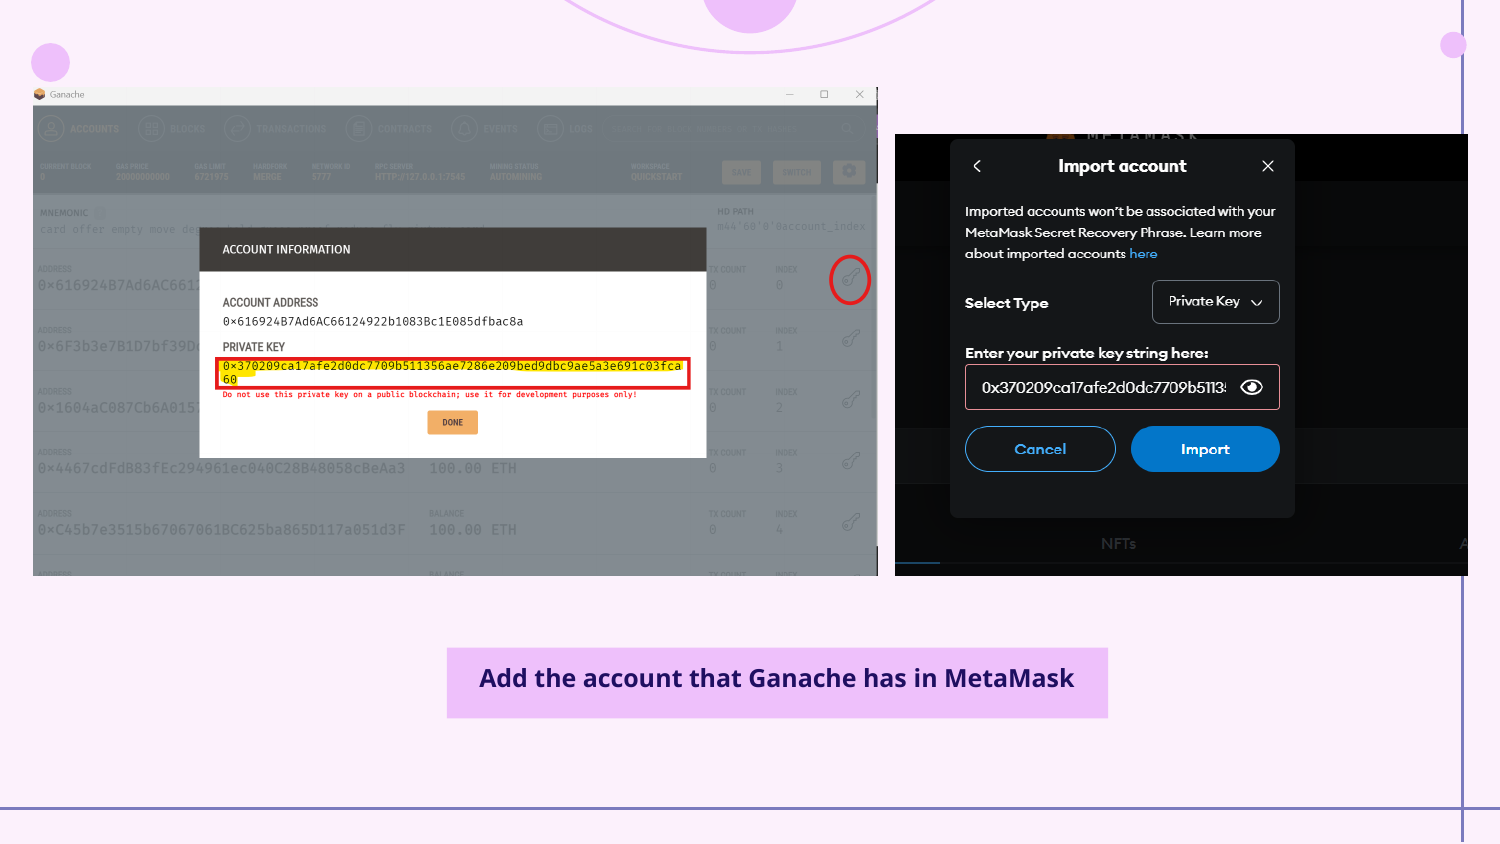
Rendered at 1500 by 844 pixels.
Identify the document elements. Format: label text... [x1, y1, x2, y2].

text_box Add the account that Ganache has in MetaMask [446, 647, 1109, 719]
picture [33, 87, 878, 576]
picture [894, 134, 1469, 576]
